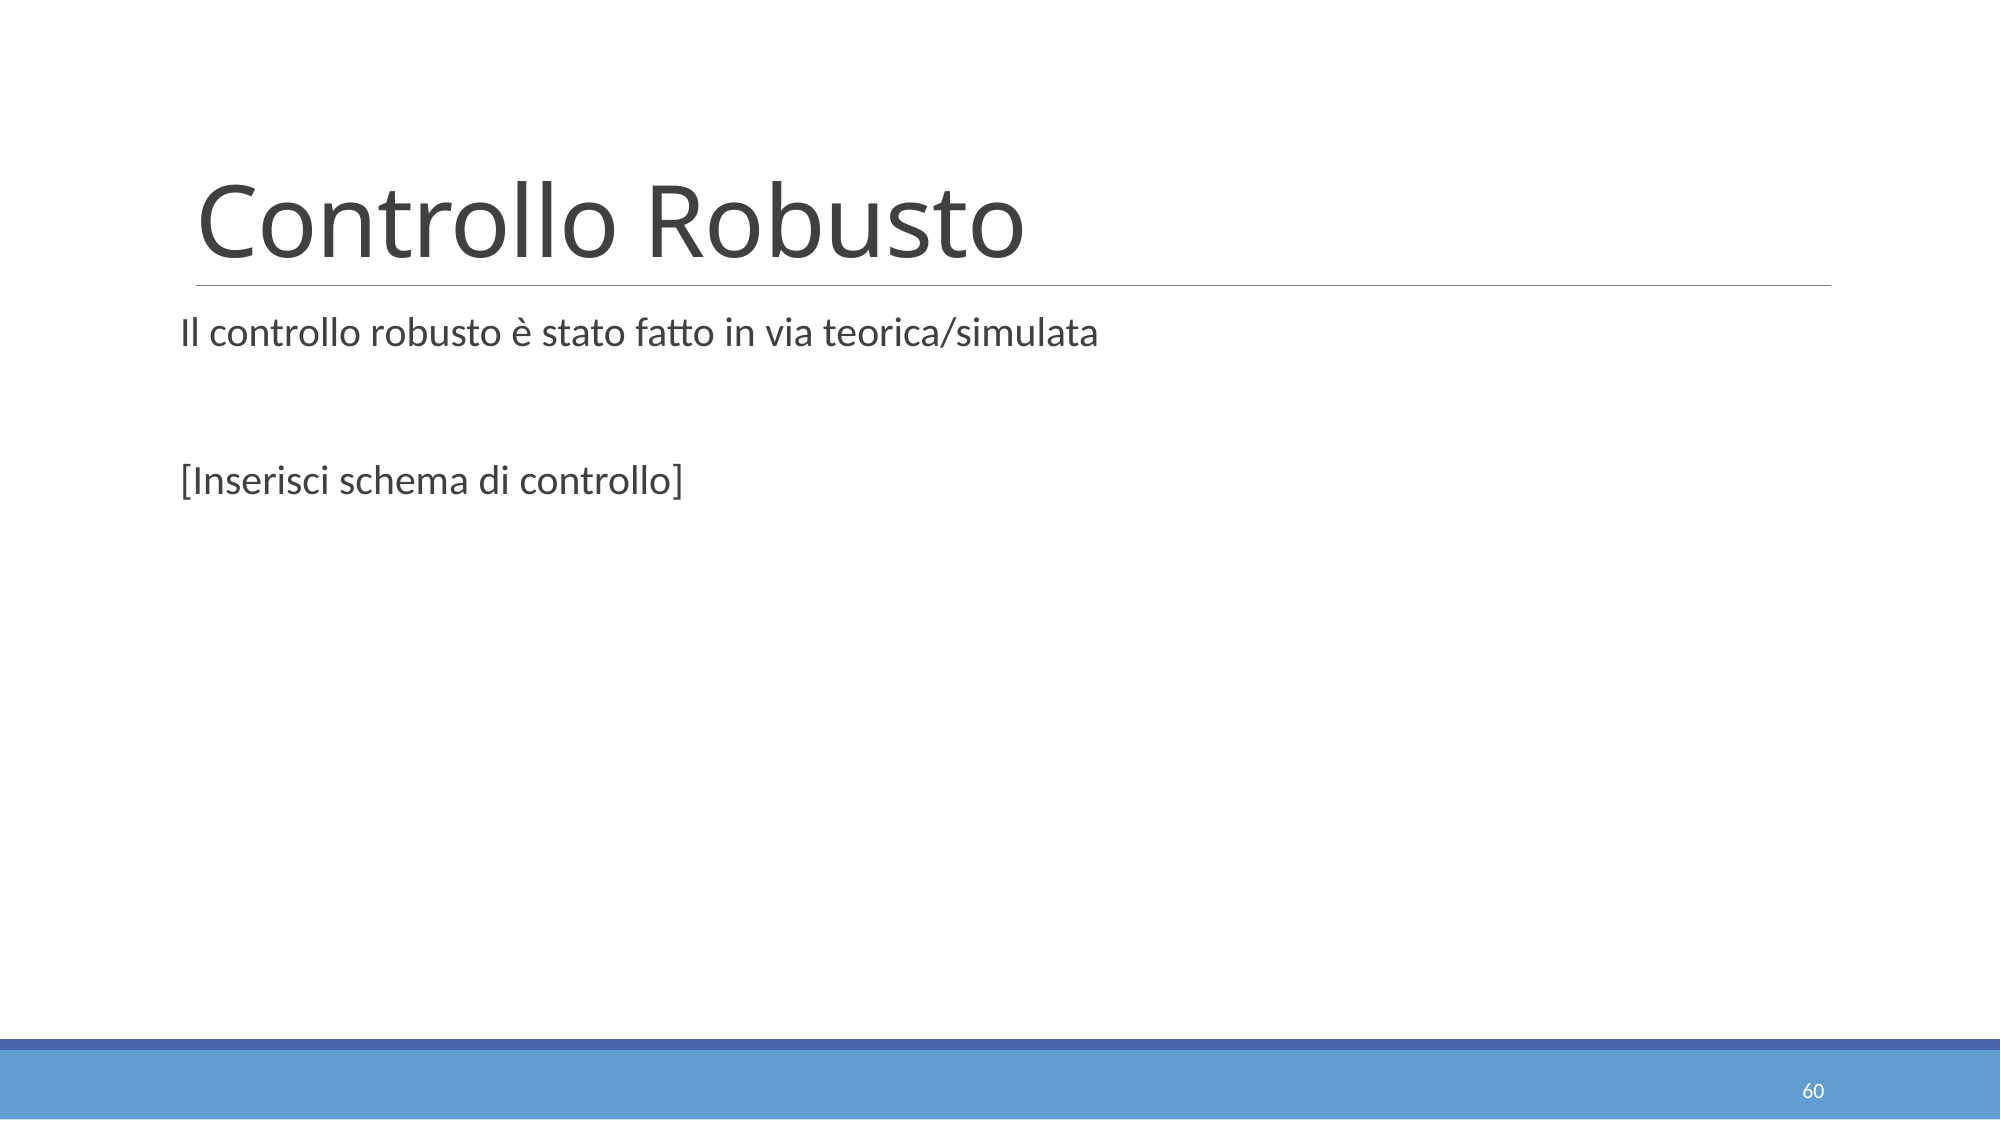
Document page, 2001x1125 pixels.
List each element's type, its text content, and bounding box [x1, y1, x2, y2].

slide_number 60 [1624, 1059, 1840, 1120]
title Controllo Robusto [180, 47, 1830, 285]
list Il controllo robusto è stato fatto in via teorica/simulata [Inserisci schema di controllo] [180, 302, 1830, 963]
